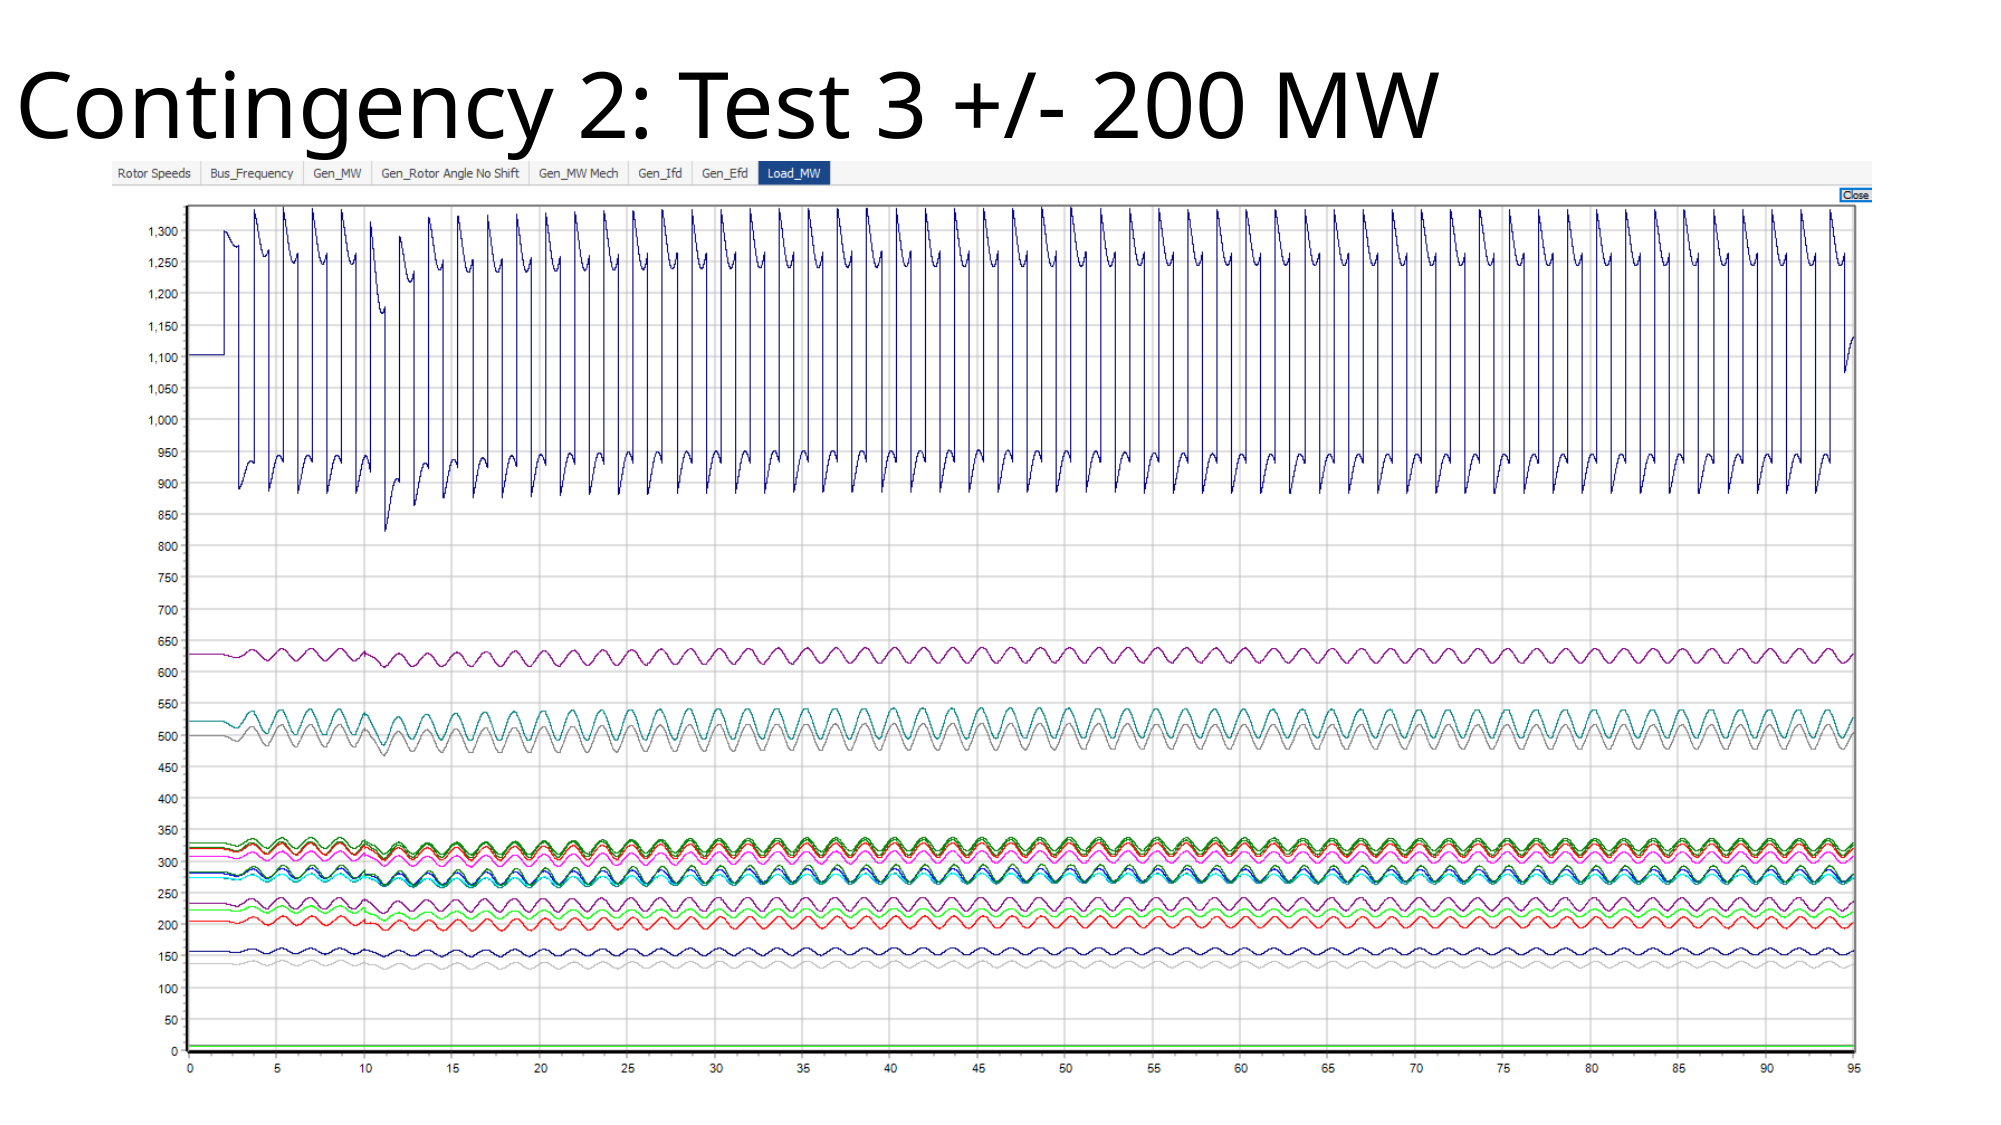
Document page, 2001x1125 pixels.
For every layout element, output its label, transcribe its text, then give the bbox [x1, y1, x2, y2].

title Contingency 2: Test 3 +/- 200 MW [0, 0, 1725, 218]
picture [112, 161, 1872, 1087]
